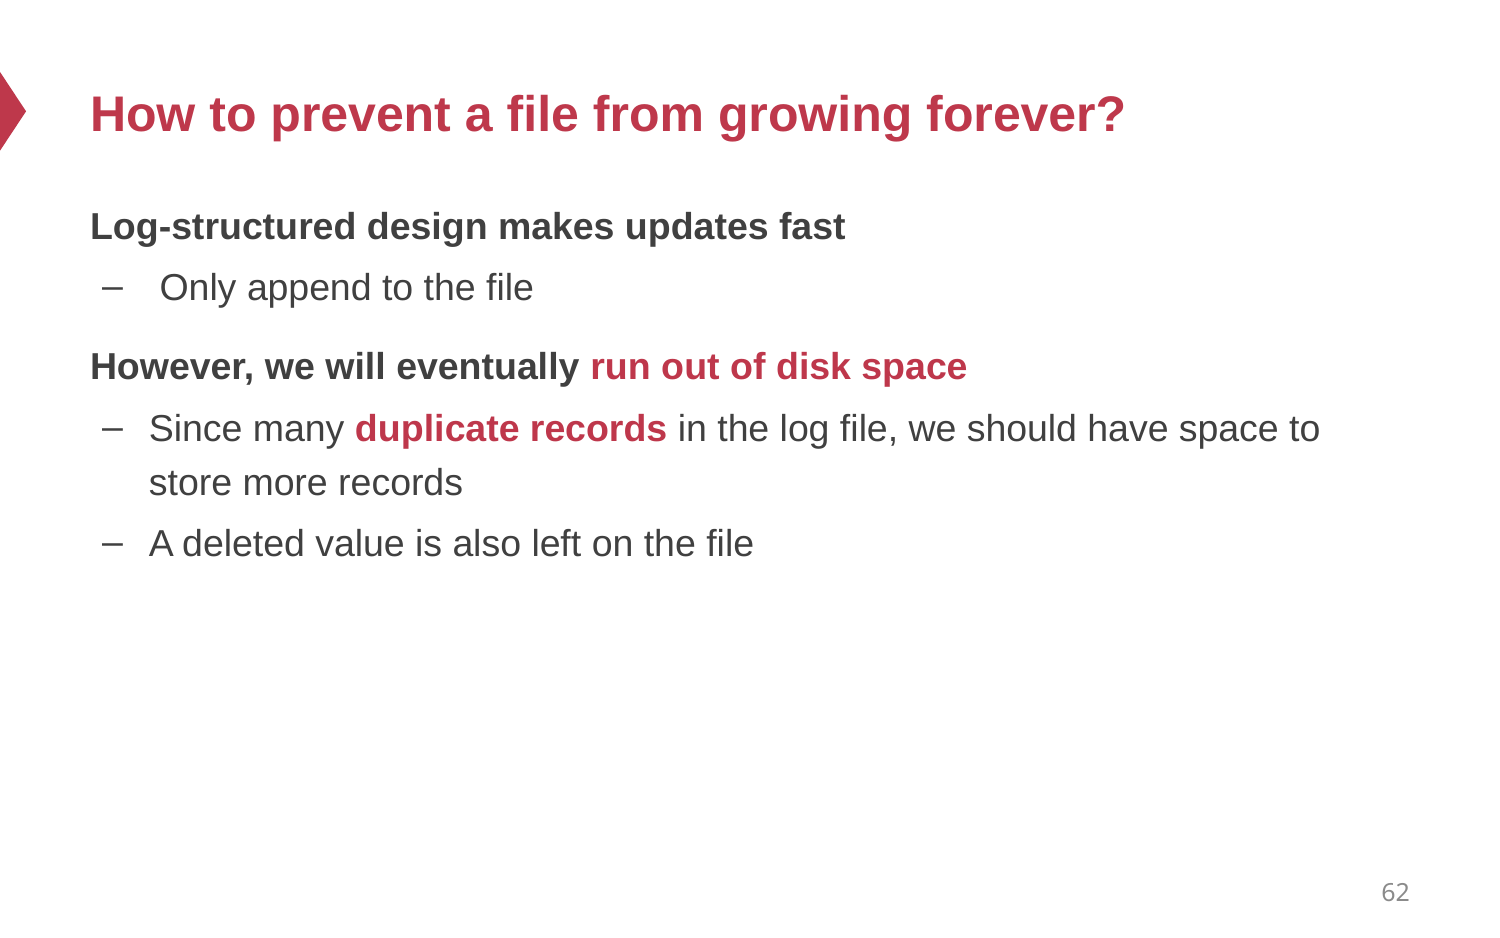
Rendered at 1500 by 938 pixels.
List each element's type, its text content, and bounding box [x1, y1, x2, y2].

slide_number 62 [1074, 868, 1425, 919]
list Log-structured design makes updates fast Only append to the file However, we will eventually run out of disk space Since many duplicate records in the log file, we should have space to store more records A deleted value is also left on the file [75, 185, 1425, 804]
title How to prevent a file from growing forever? [75, 37, 1425, 185]
